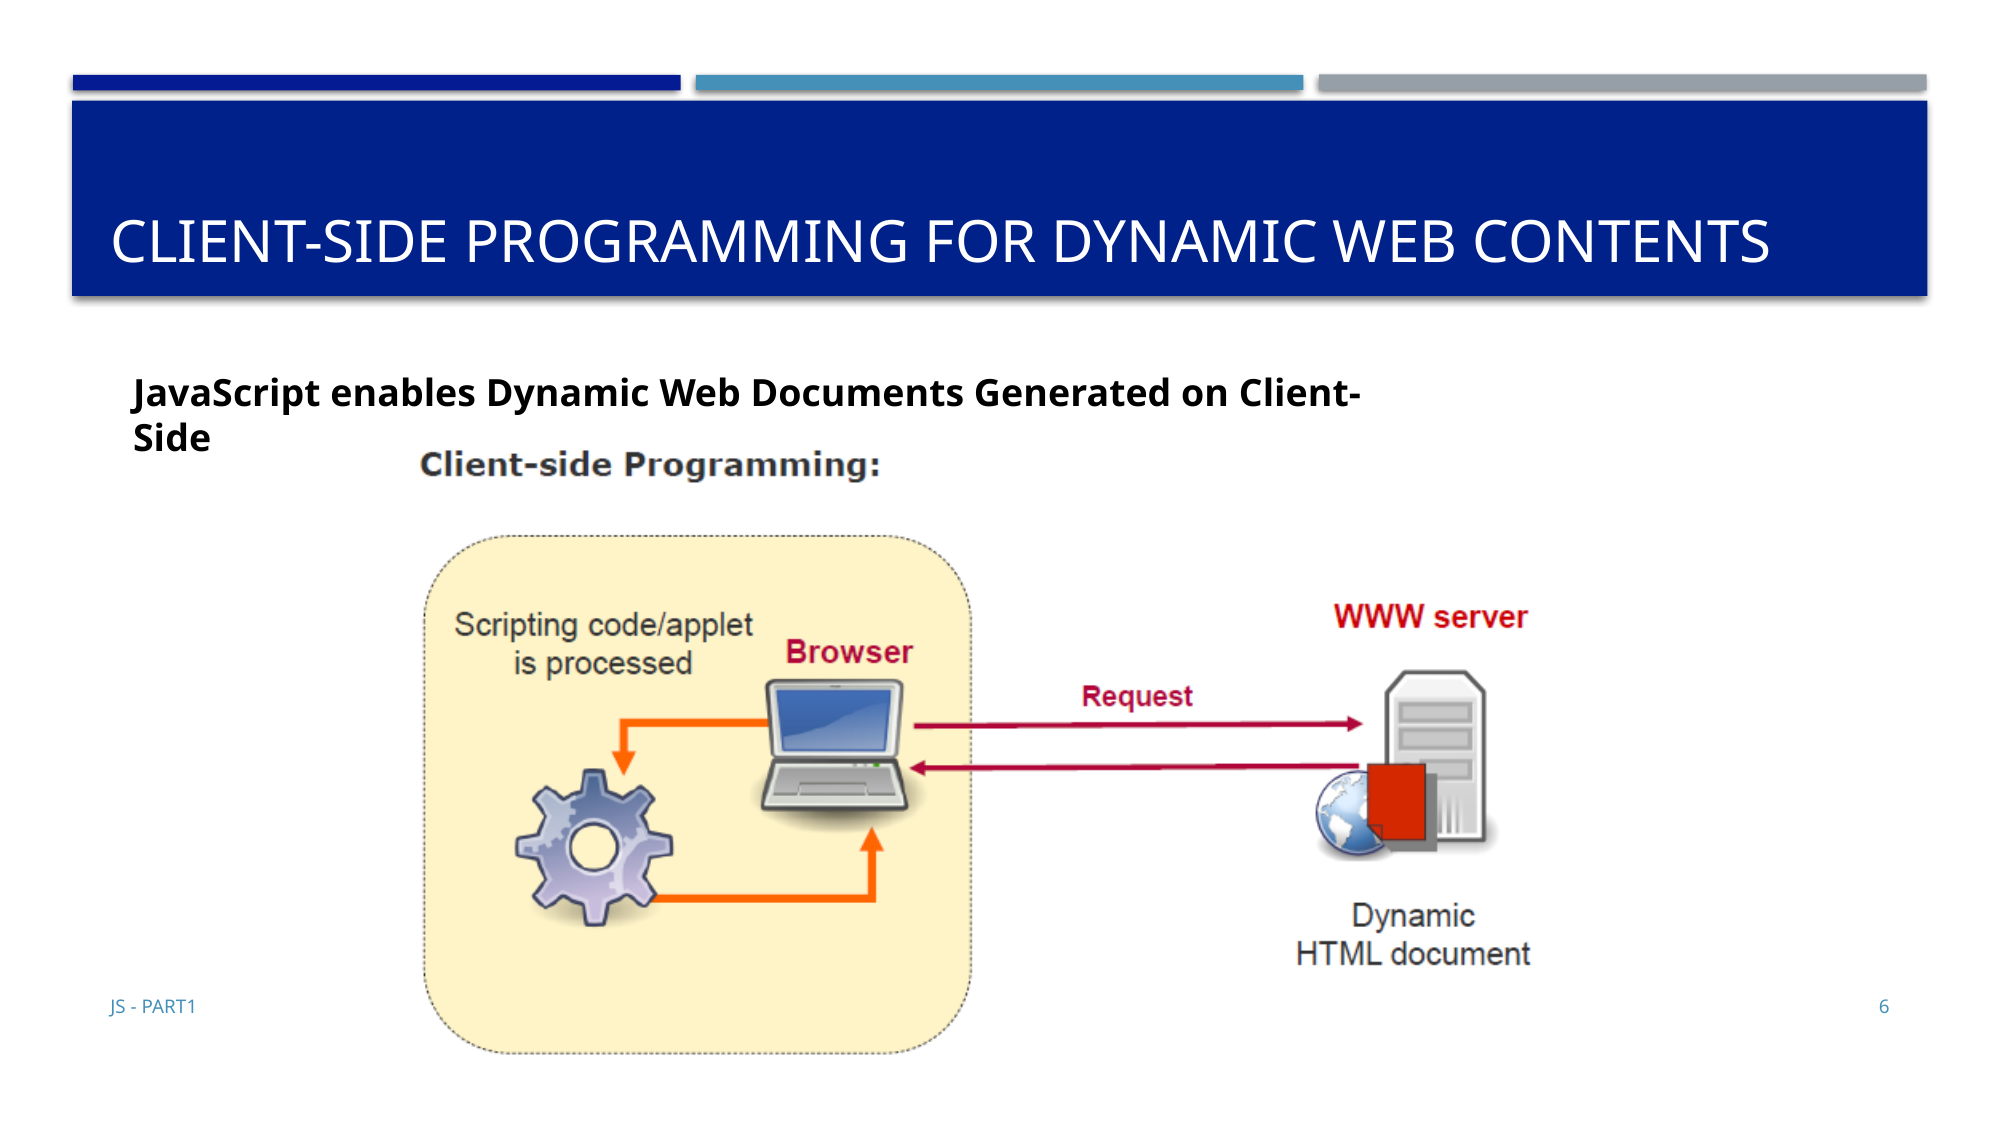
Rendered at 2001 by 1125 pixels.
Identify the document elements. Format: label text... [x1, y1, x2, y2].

footer JS - Part1 [95, 976, 386, 1037]
title Client-side programming for Dynamic Web Contents [95, 115, 1905, 282]
text_box JavaScript enables Dynamic Web Documents Generated on Client-Side [118, 361, 1443, 467]
slide_number 6 [1732, 977, 1905, 1037]
picture [392, 421, 1559, 1067]
